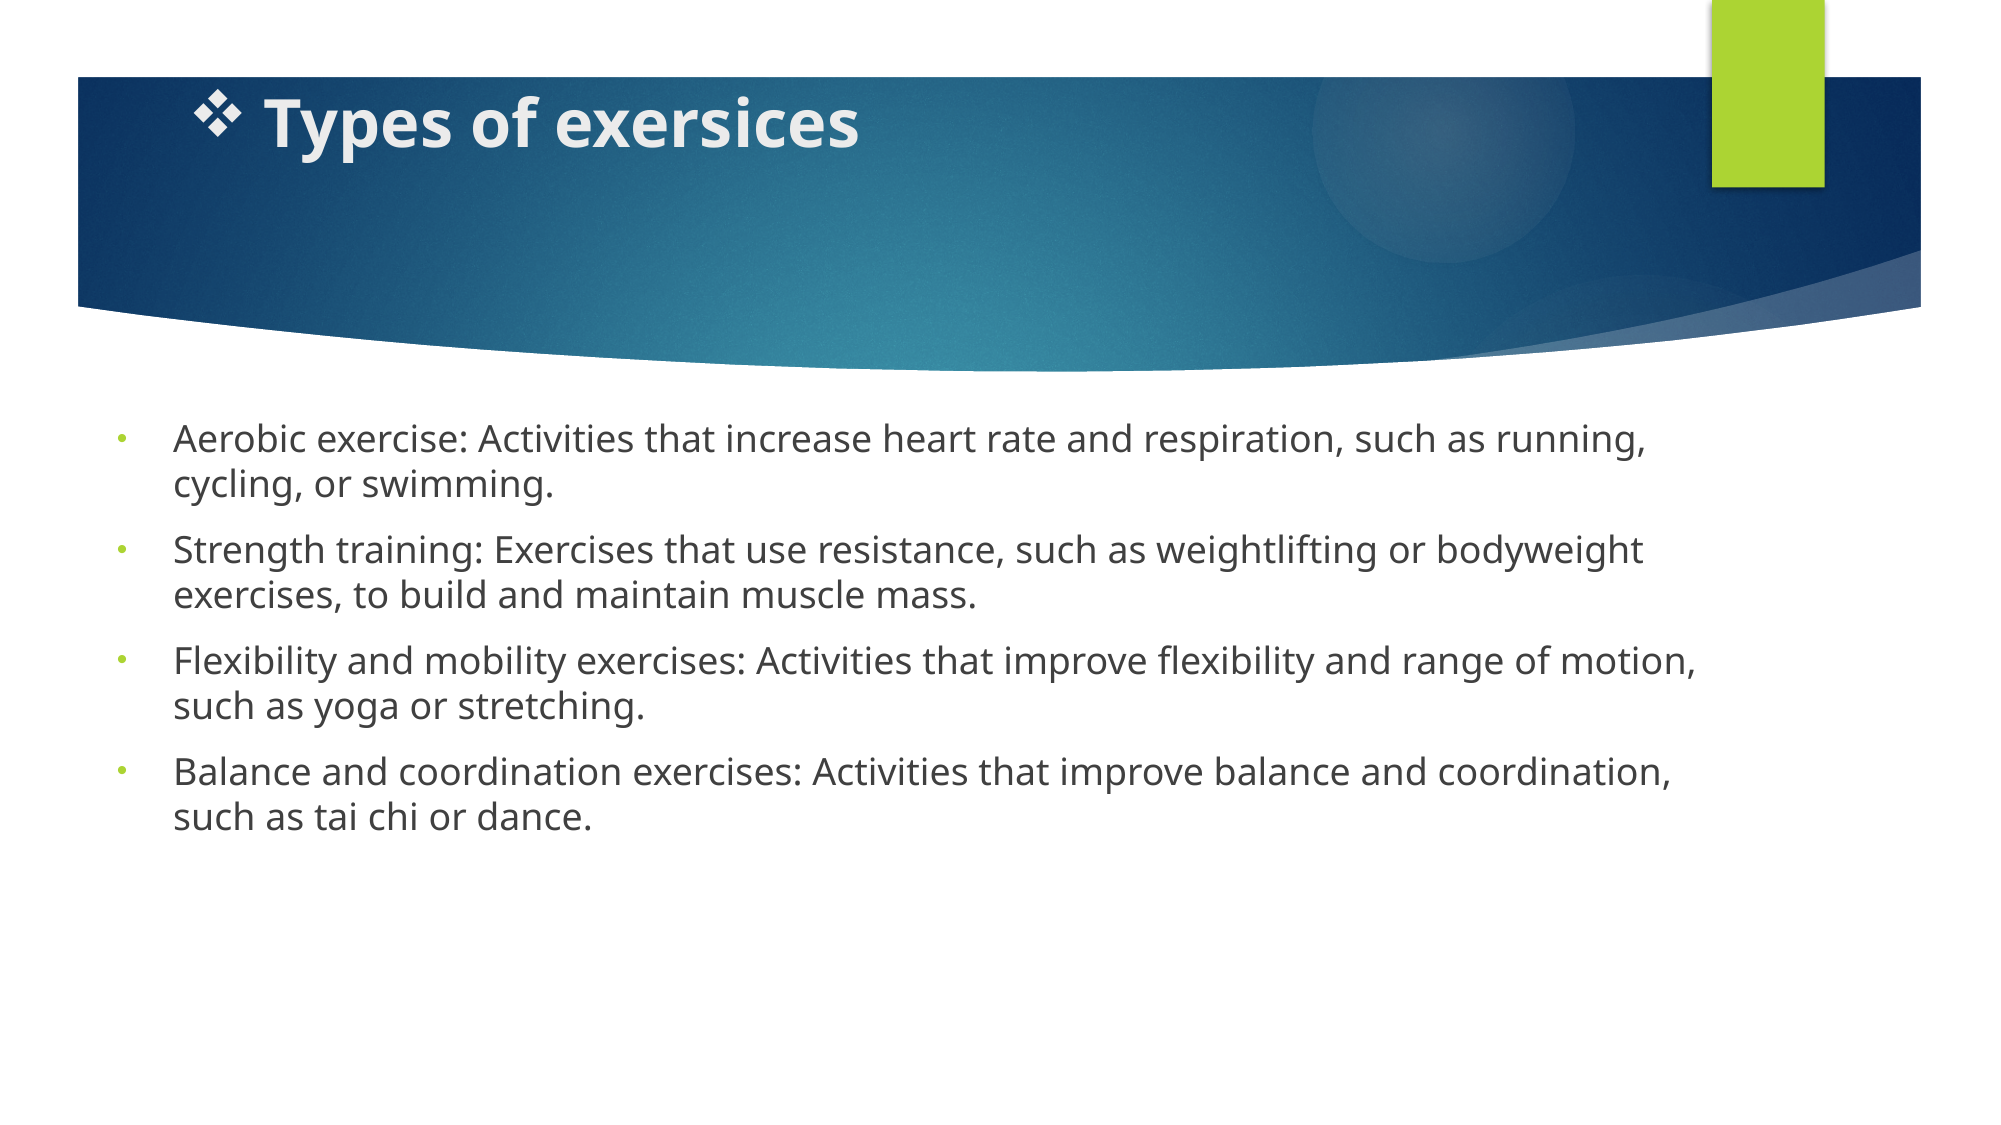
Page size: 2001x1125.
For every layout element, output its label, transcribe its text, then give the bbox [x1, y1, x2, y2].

list Aerobic exercise: Activities that increase heart rate and respiration, such as running, cycling, or swimming. Strength training: Exercises that use resistance, such as weightlifting or bodyweight exercises, to build and maintain muscle mass. Flexibility and mobility exercises: Activities that improve flexibility and range of motion, such as yoga or stretching. Balance and coordination exercises: Activities that improve balance and coordination, such as tai chi or dance. [101, 408, 1727, 1125]
title Types of exersices [173, 0, 1799, 243]
